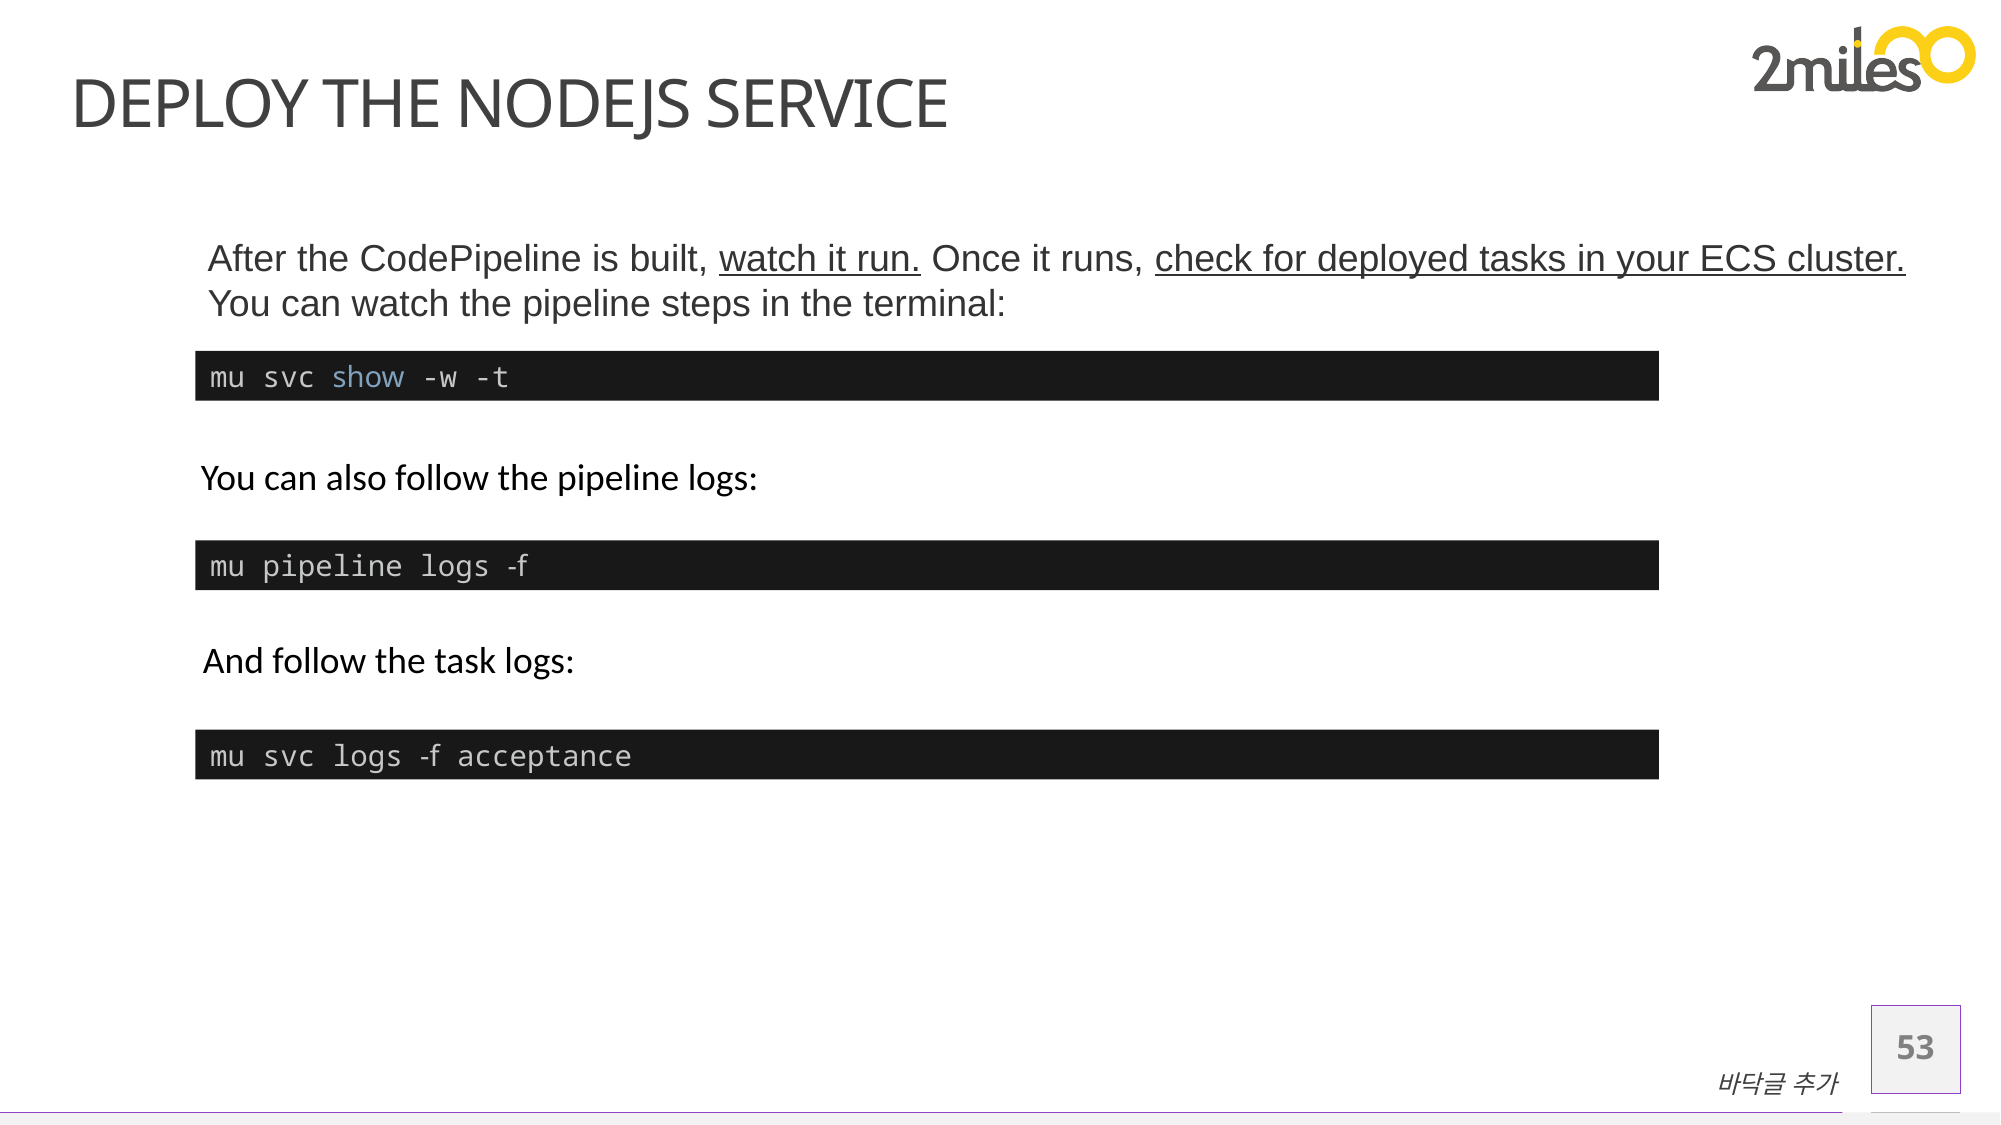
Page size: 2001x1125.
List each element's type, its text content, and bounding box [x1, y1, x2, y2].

picture [1752, 26, 1976, 92]
title Deploy the NodeJS Service [70, 70, 1932, 142]
text_box You can also follow the pipeline logs: [186, 445, 1186, 506]
footer 바닥글 추가 [1163, 1064, 1838, 1099]
text_box And follow the task logs: [188, 628, 591, 689]
text_box mu pipeline logs -f [195, 540, 1659, 591]
slide_number 53 [1871, 1019, 1960, 1080]
text_box mu svc show -w -t [195, 350, 1659, 401]
text_box After the CodePipeline is built, watch it run. Once it runs, check for deployed tasks in your ECS cluster. You can watch the pipeline steps in the terminal: [192, 226, 1957, 332]
text_box mu svc logs -f acceptance [195, 729, 1659, 780]
